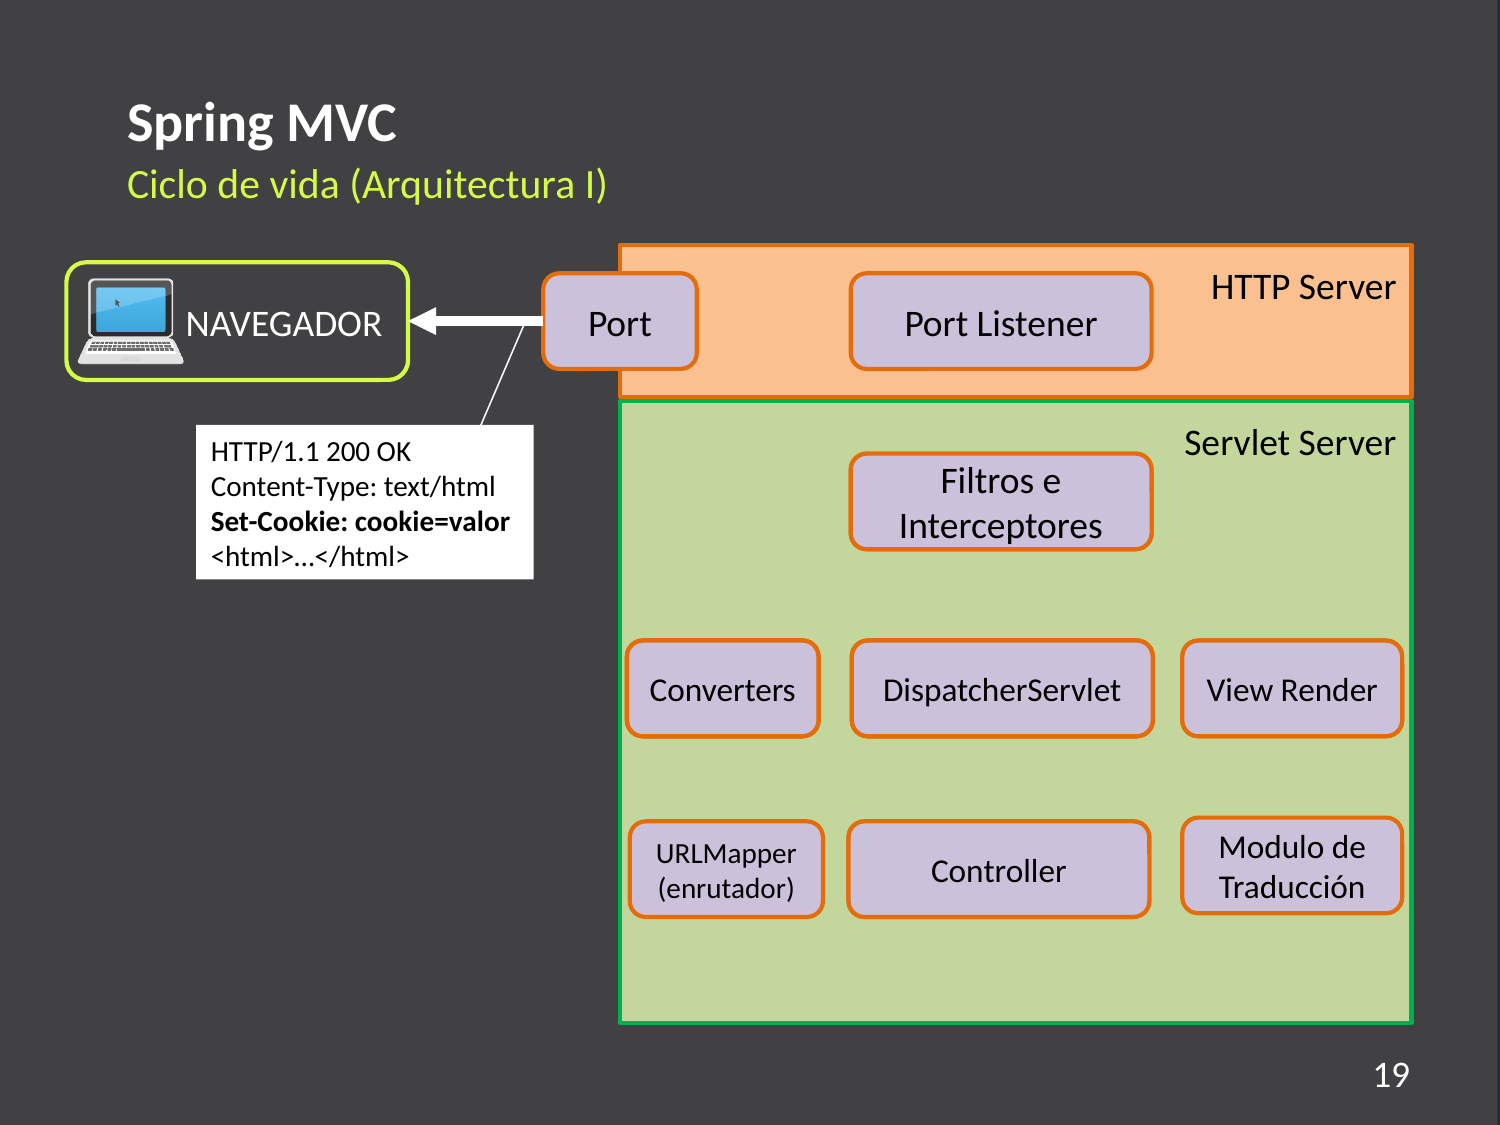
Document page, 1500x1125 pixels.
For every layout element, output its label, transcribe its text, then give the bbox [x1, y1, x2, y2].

text_box Ciclo de vida (Arquitectura I) [112, 148, 1425, 220]
text_box View Render [1180, 638, 1405, 739]
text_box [473, 329, 526, 441]
text_box Filtros e Interceptores [848, 451, 1154, 552]
text_box Modulo de Traducción [1180, 815, 1405, 916]
text_box [618, 243, 1414, 399]
text_box NAVEGADOR [64, 260, 411, 383]
text_box HTTP Server [1187, 254, 1412, 315]
picture [77, 267, 184, 375]
list Spring MVC [112, 78, 1069, 148]
text_box 19 [1281, 1042, 1425, 1103]
text_box Converters [624, 638, 821, 739]
text_box Servlet Server [1151, 410, 1412, 471]
text_box HTTP/1.1 200 OK Content-Type: text/html Set-Cookie: cookie=valor <html>…</html> [196, 424, 534, 580]
text_box Port [541, 271, 699, 372]
text_box URLMapper (enrutador) [627, 819, 826, 920]
text_box Port Listener [848, 271, 1154, 372]
text_box DispatcherServlet [849, 638, 1155, 739]
text_box [618, 399, 1414, 1025]
text_box Controller [846, 819, 1152, 920]
